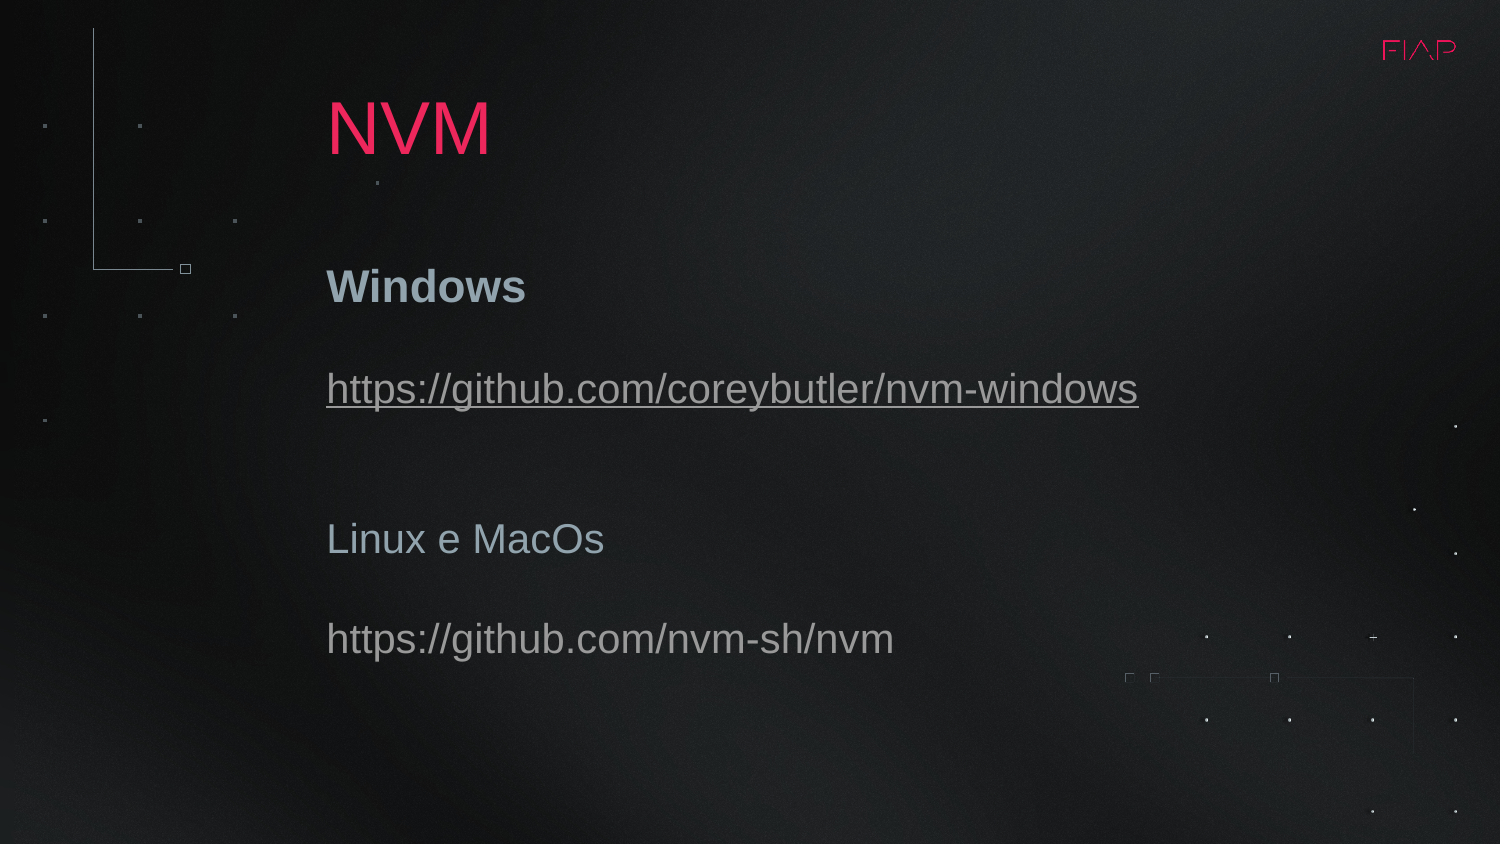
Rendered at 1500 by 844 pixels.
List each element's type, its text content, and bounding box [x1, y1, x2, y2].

text_box NVM [383, 72, 1126, 177]
text_box Windows https://github.com/coreybutler/nvm-windows Linux e MacOs https://github.com/nvm-sh/nvm [311, 249, 1292, 670]
picture [0, 0, 1500, 844]
